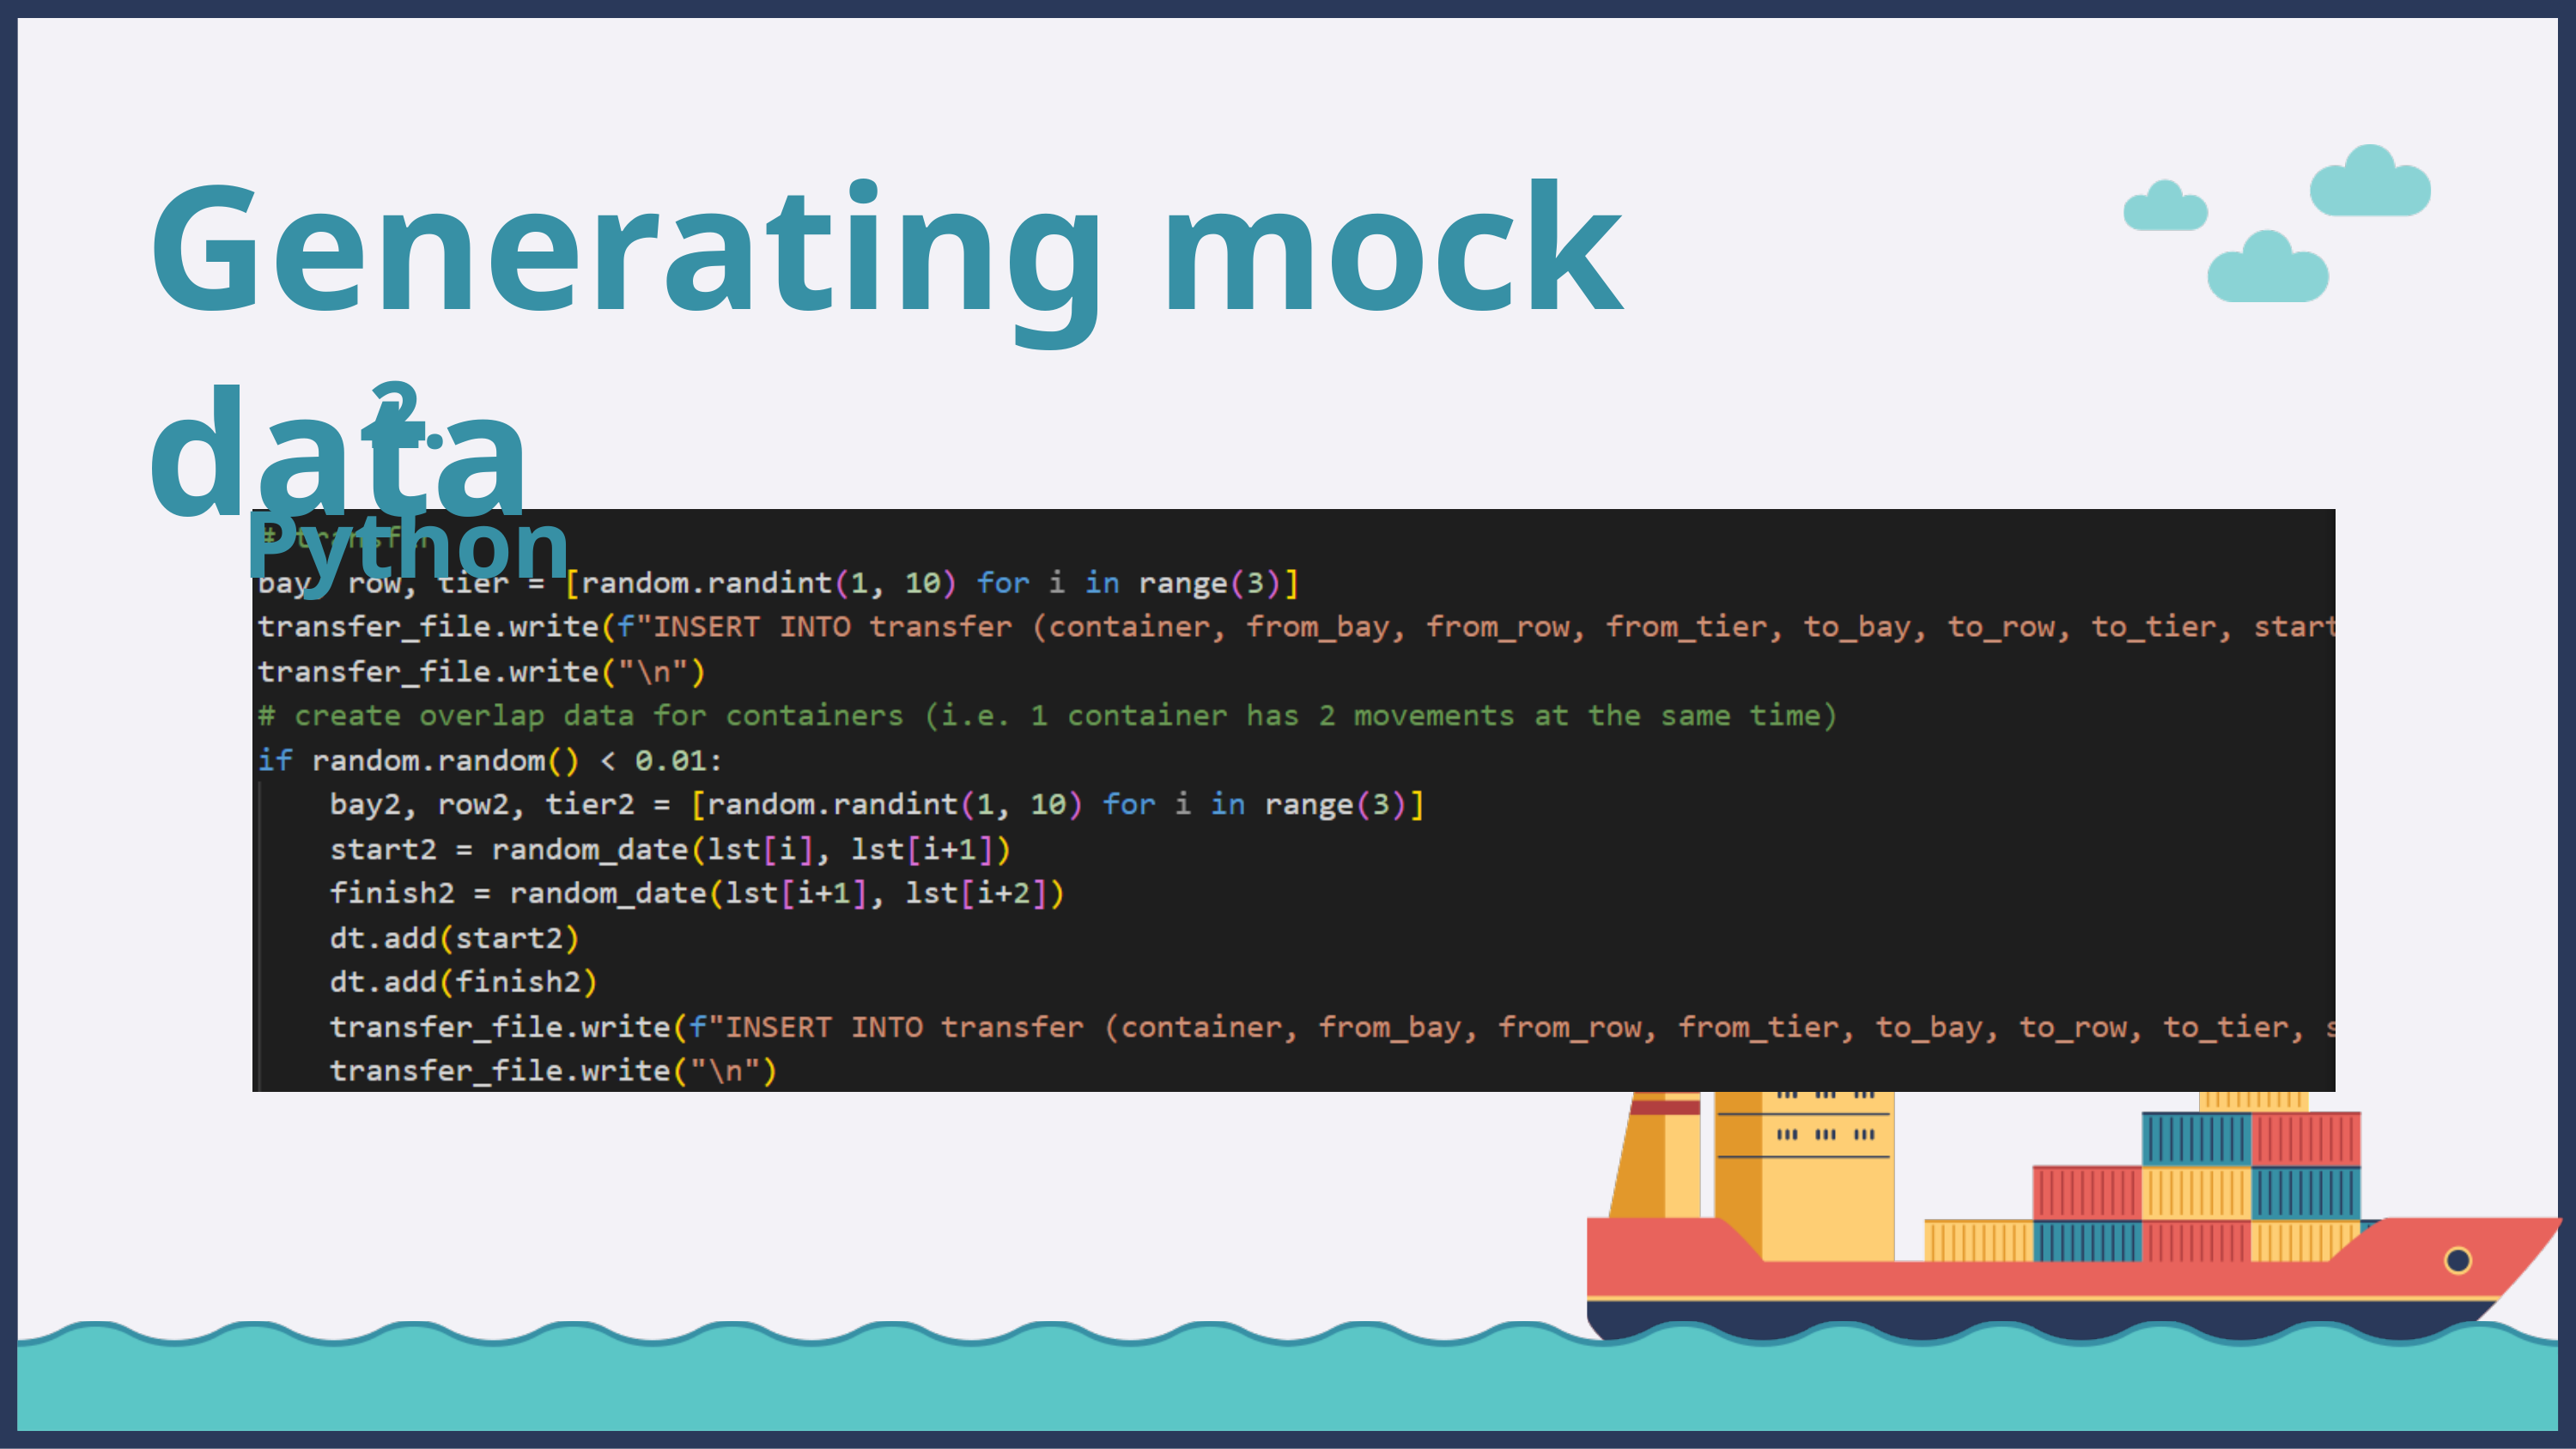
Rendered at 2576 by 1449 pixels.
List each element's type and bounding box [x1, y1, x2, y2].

text_box [0, 0, 2576, 1449]
